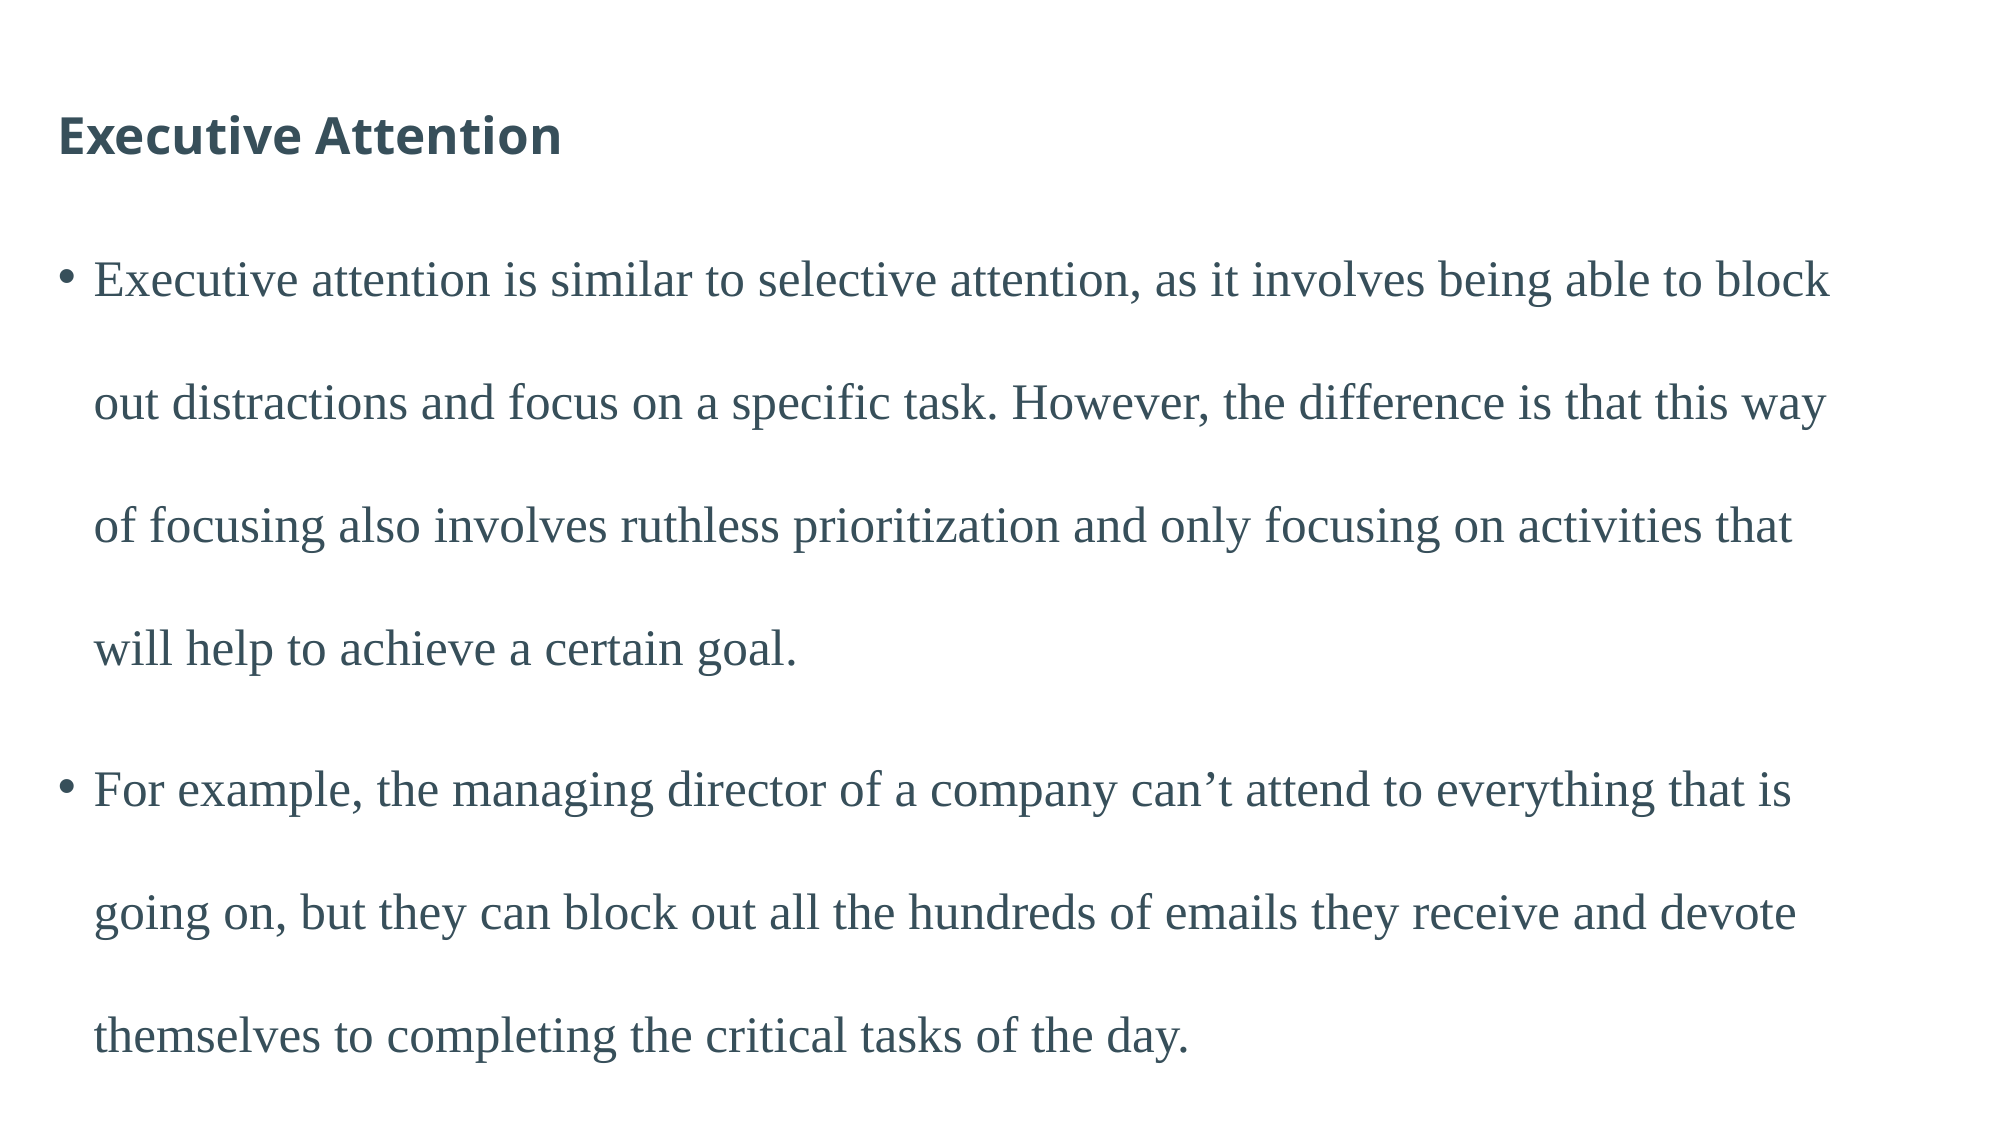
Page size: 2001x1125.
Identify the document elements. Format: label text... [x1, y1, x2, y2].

list Executive Attention Executive attention is similar to selective attention, as it involves being able to block out distractions and focus on a specific task. However, the difference is that this way of focusing also involves ruthless prioritization and only focusing on activities that will help to achieve a certain goal. For example, the managing director of a company can’t attend to everything that is going on, but they can block out all the hundreds of emails they receive and devote themselves to completing the critical tasks of the day. [42, 103, 1863, 1072]
